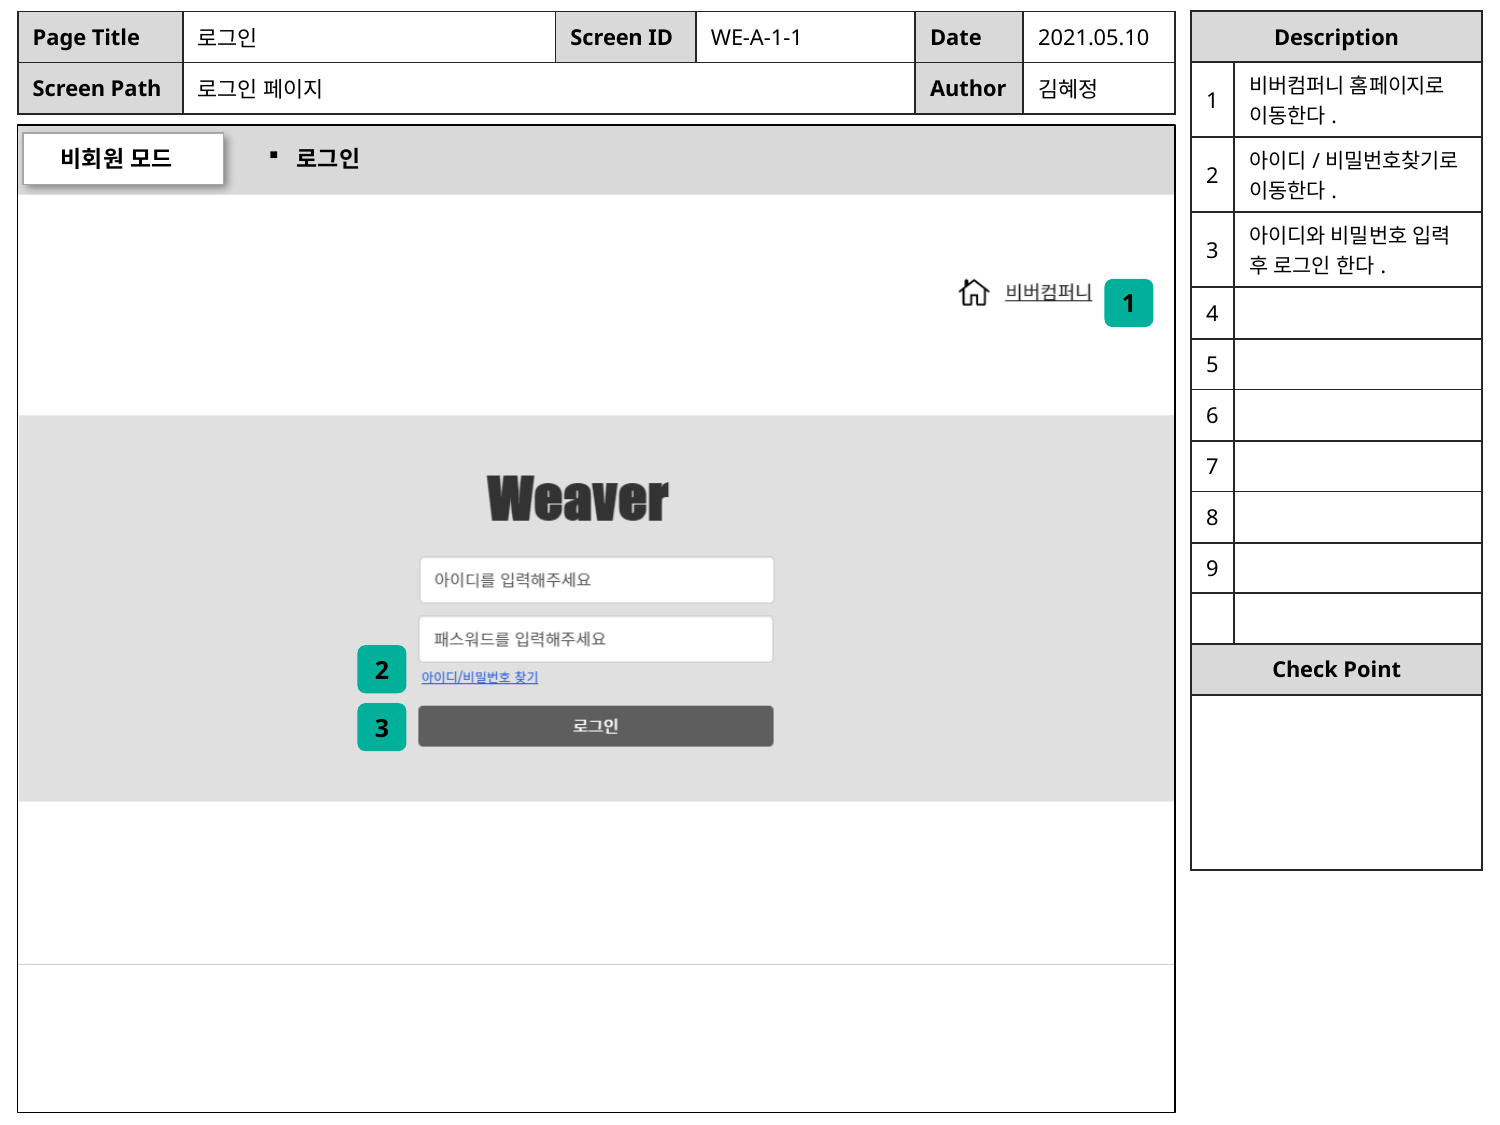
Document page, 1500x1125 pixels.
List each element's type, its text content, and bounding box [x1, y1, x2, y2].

table_cell 8 [1192, 492, 1233, 542]
table_cell Author [916, 63, 1022, 113]
table_header Description [1192, 12, 1481, 61]
table_cell 9 [1192, 544, 1233, 592]
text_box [22, 132, 224, 185]
picture [18, 254, 1174, 966]
table_cell [1235, 340, 1481, 389]
table_cell 아이디와 비밀번호 입력 후 로그인 한다. [1235, 213, 1481, 286]
table_header Date [916, 12, 1022, 62]
table_cell 4 [1192, 288, 1233, 338]
table_cell [1235, 544, 1481, 592]
table_cell Check Point [1192, 645, 1481, 694]
table_cell Screen Path [19, 63, 182, 113]
table_cell [1235, 390, 1481, 440]
text_box [15, 970, 1177, 1115]
table_cell 비버컴퍼니 홈페이지로 이동한다. [1235, 63, 1481, 136]
table_cell 3 [1192, 213, 1233, 286]
table_cell 6 [1192, 390, 1233, 440]
text_box [15, 123, 1177, 255]
table_cell [1235, 594, 1481, 643]
table_cell 아이디/비밀번호찾기로 이동한다. [1235, 138, 1481, 211]
table_header 로그인 [184, 12, 555, 62]
table_header Page Title [19, 12, 182, 62]
table_cell 5 [1192, 340, 1233, 389]
table_cell 로그인 페이지 [184, 63, 914, 113]
table_cell [1192, 696, 1481, 869]
table_cell 1 [1192, 63, 1233, 136]
table_header 2021.05.10 [1024, 12, 1174, 62]
table_cell [1235, 288, 1481, 338]
table_header WE-A-1-1 [697, 12, 914, 62]
table_cell [1235, 492, 1481, 542]
table_header Screen ID [556, 12, 695, 62]
table_cell [1235, 442, 1481, 491]
table_cell 2 [1192, 138, 1233, 211]
table_cell [1192, 594, 1233, 643]
table_cell 7 [1192, 442, 1233, 491]
table_cell 김혜정 [1024, 63, 1174, 113]
